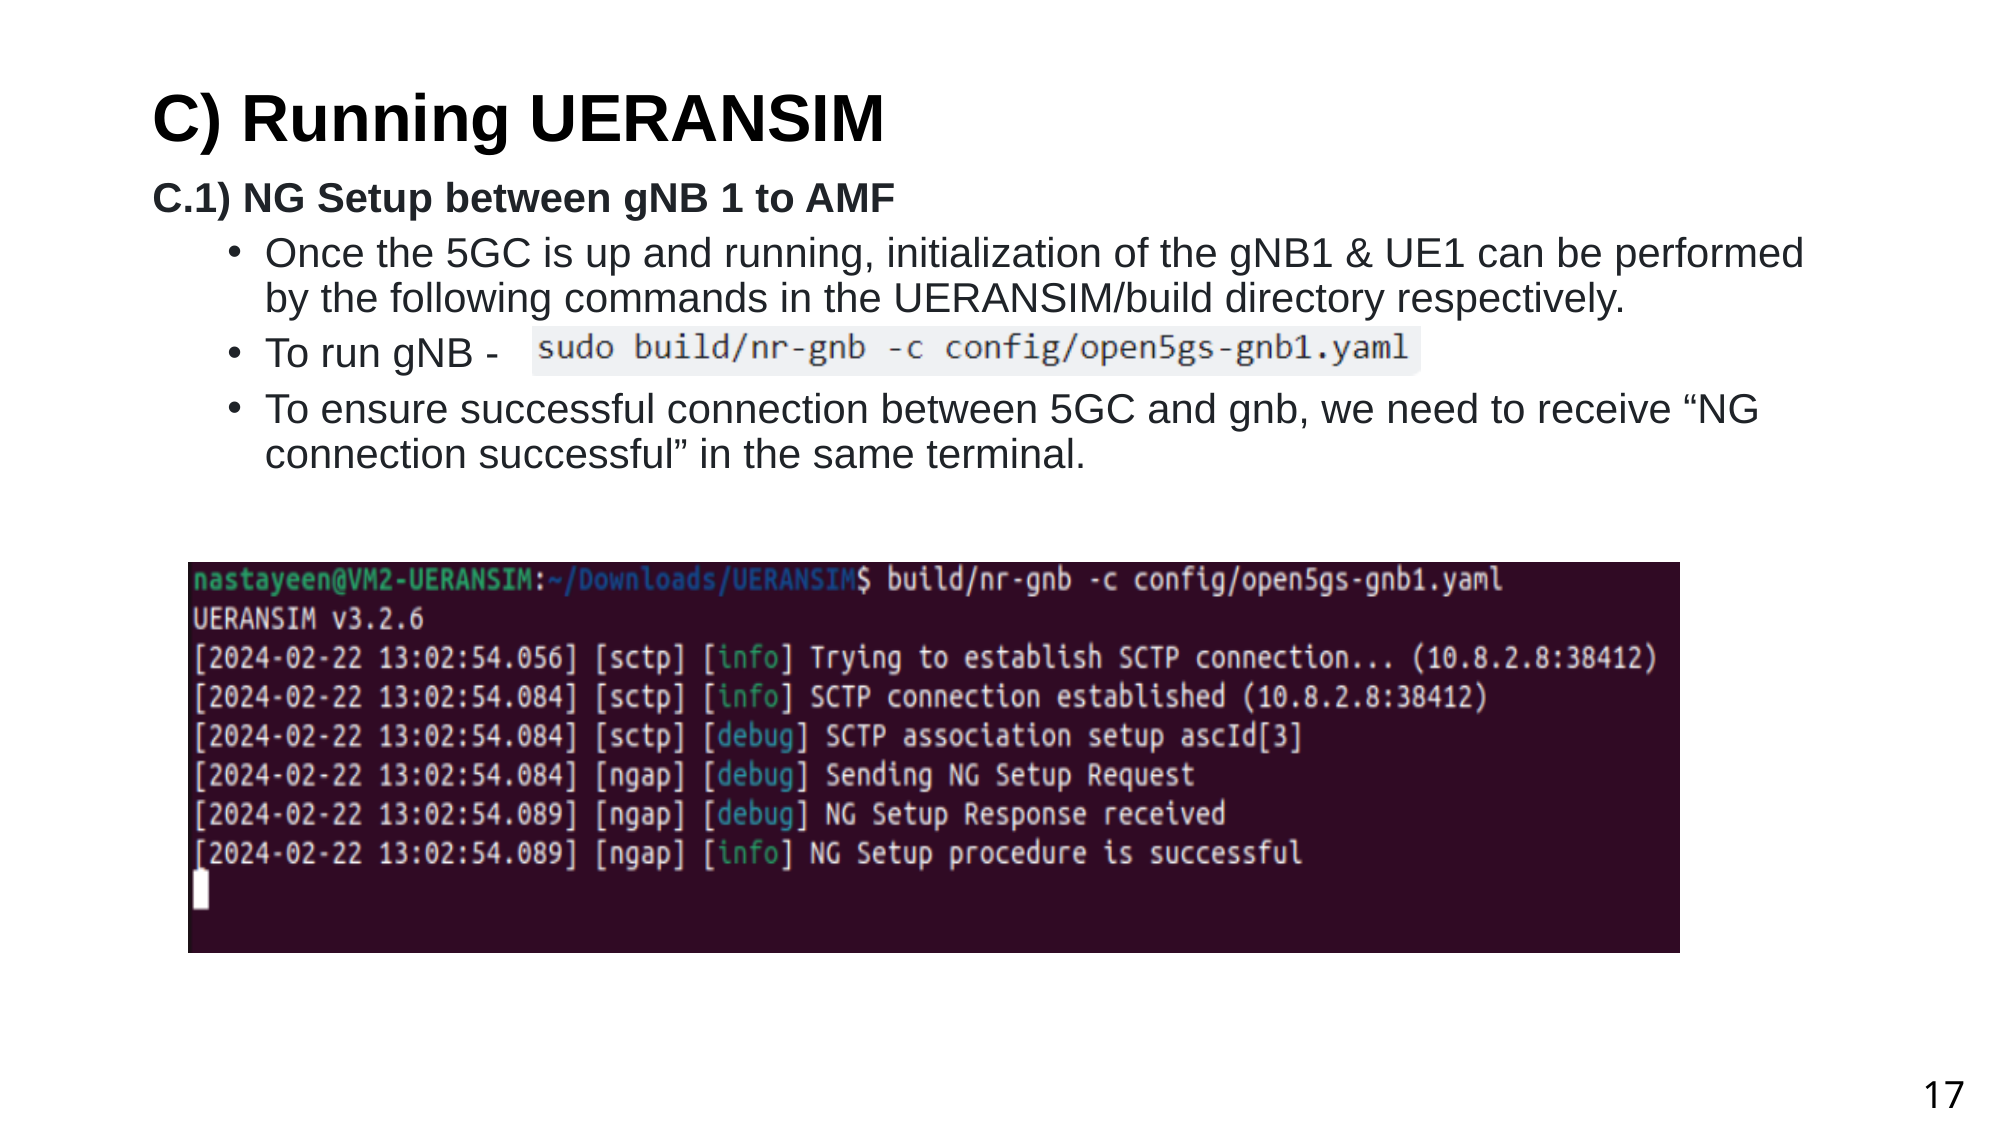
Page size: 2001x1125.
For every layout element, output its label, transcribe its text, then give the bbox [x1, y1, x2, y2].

text_box 17 [1907, 1063, 1991, 1123]
picture [531, 326, 1421, 377]
list C) Running UERANSIM C.1) NG Setup between gNB 1 to AMF Once the 5GC is up and running, initialization of the gNB1 & UE1 can be performed by the following commands in the UERANSIM/build directory respectively. To run gNB - To ensure successful connection between 5GC and gnb, we need to receive “NG connection successful” in the same terminal. [137, 75, 1863, 1036]
picture [187, 561, 1680, 953]
